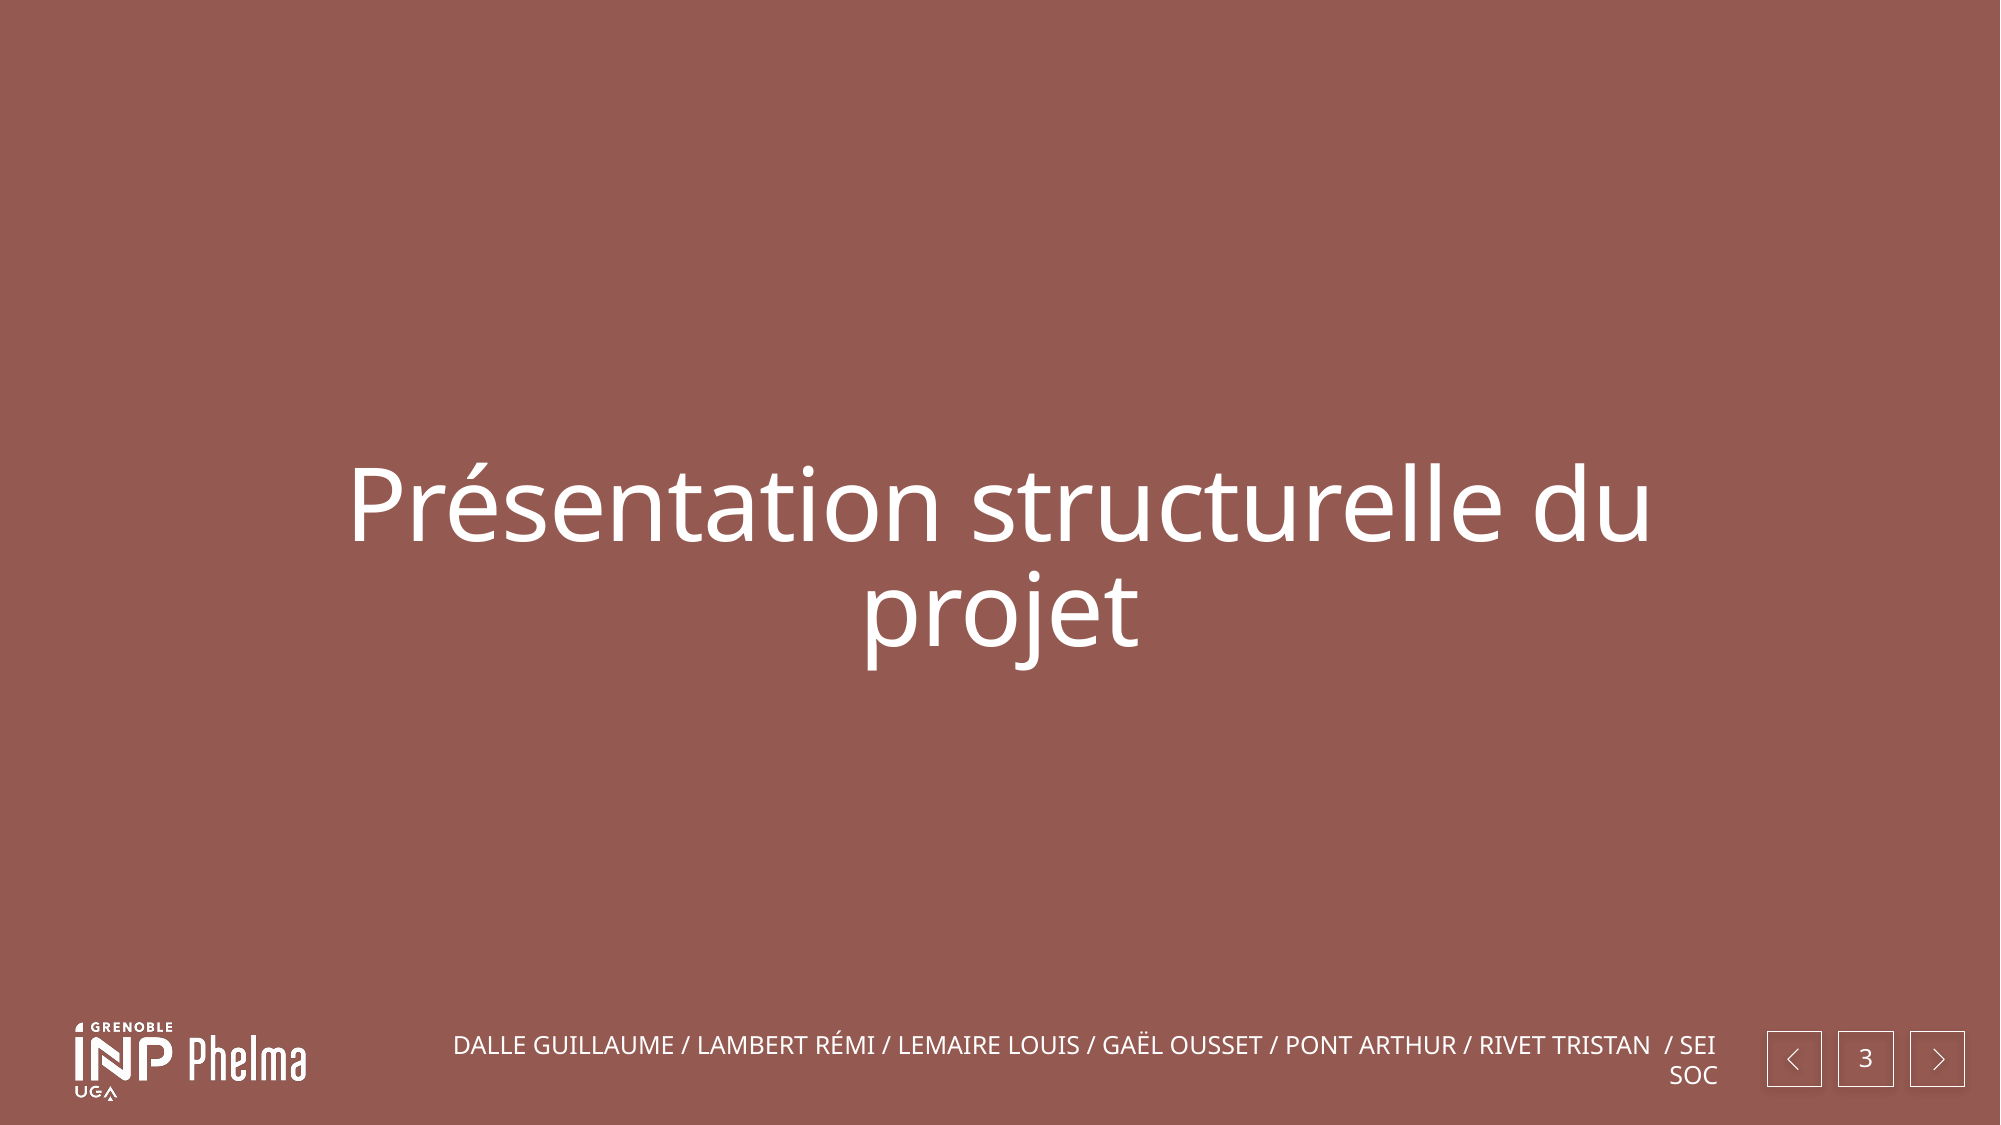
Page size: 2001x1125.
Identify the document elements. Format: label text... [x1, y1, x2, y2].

title Présentation structurelle du projet [254, 455, 1746, 669]
picture [75, 1022, 306, 1101]
